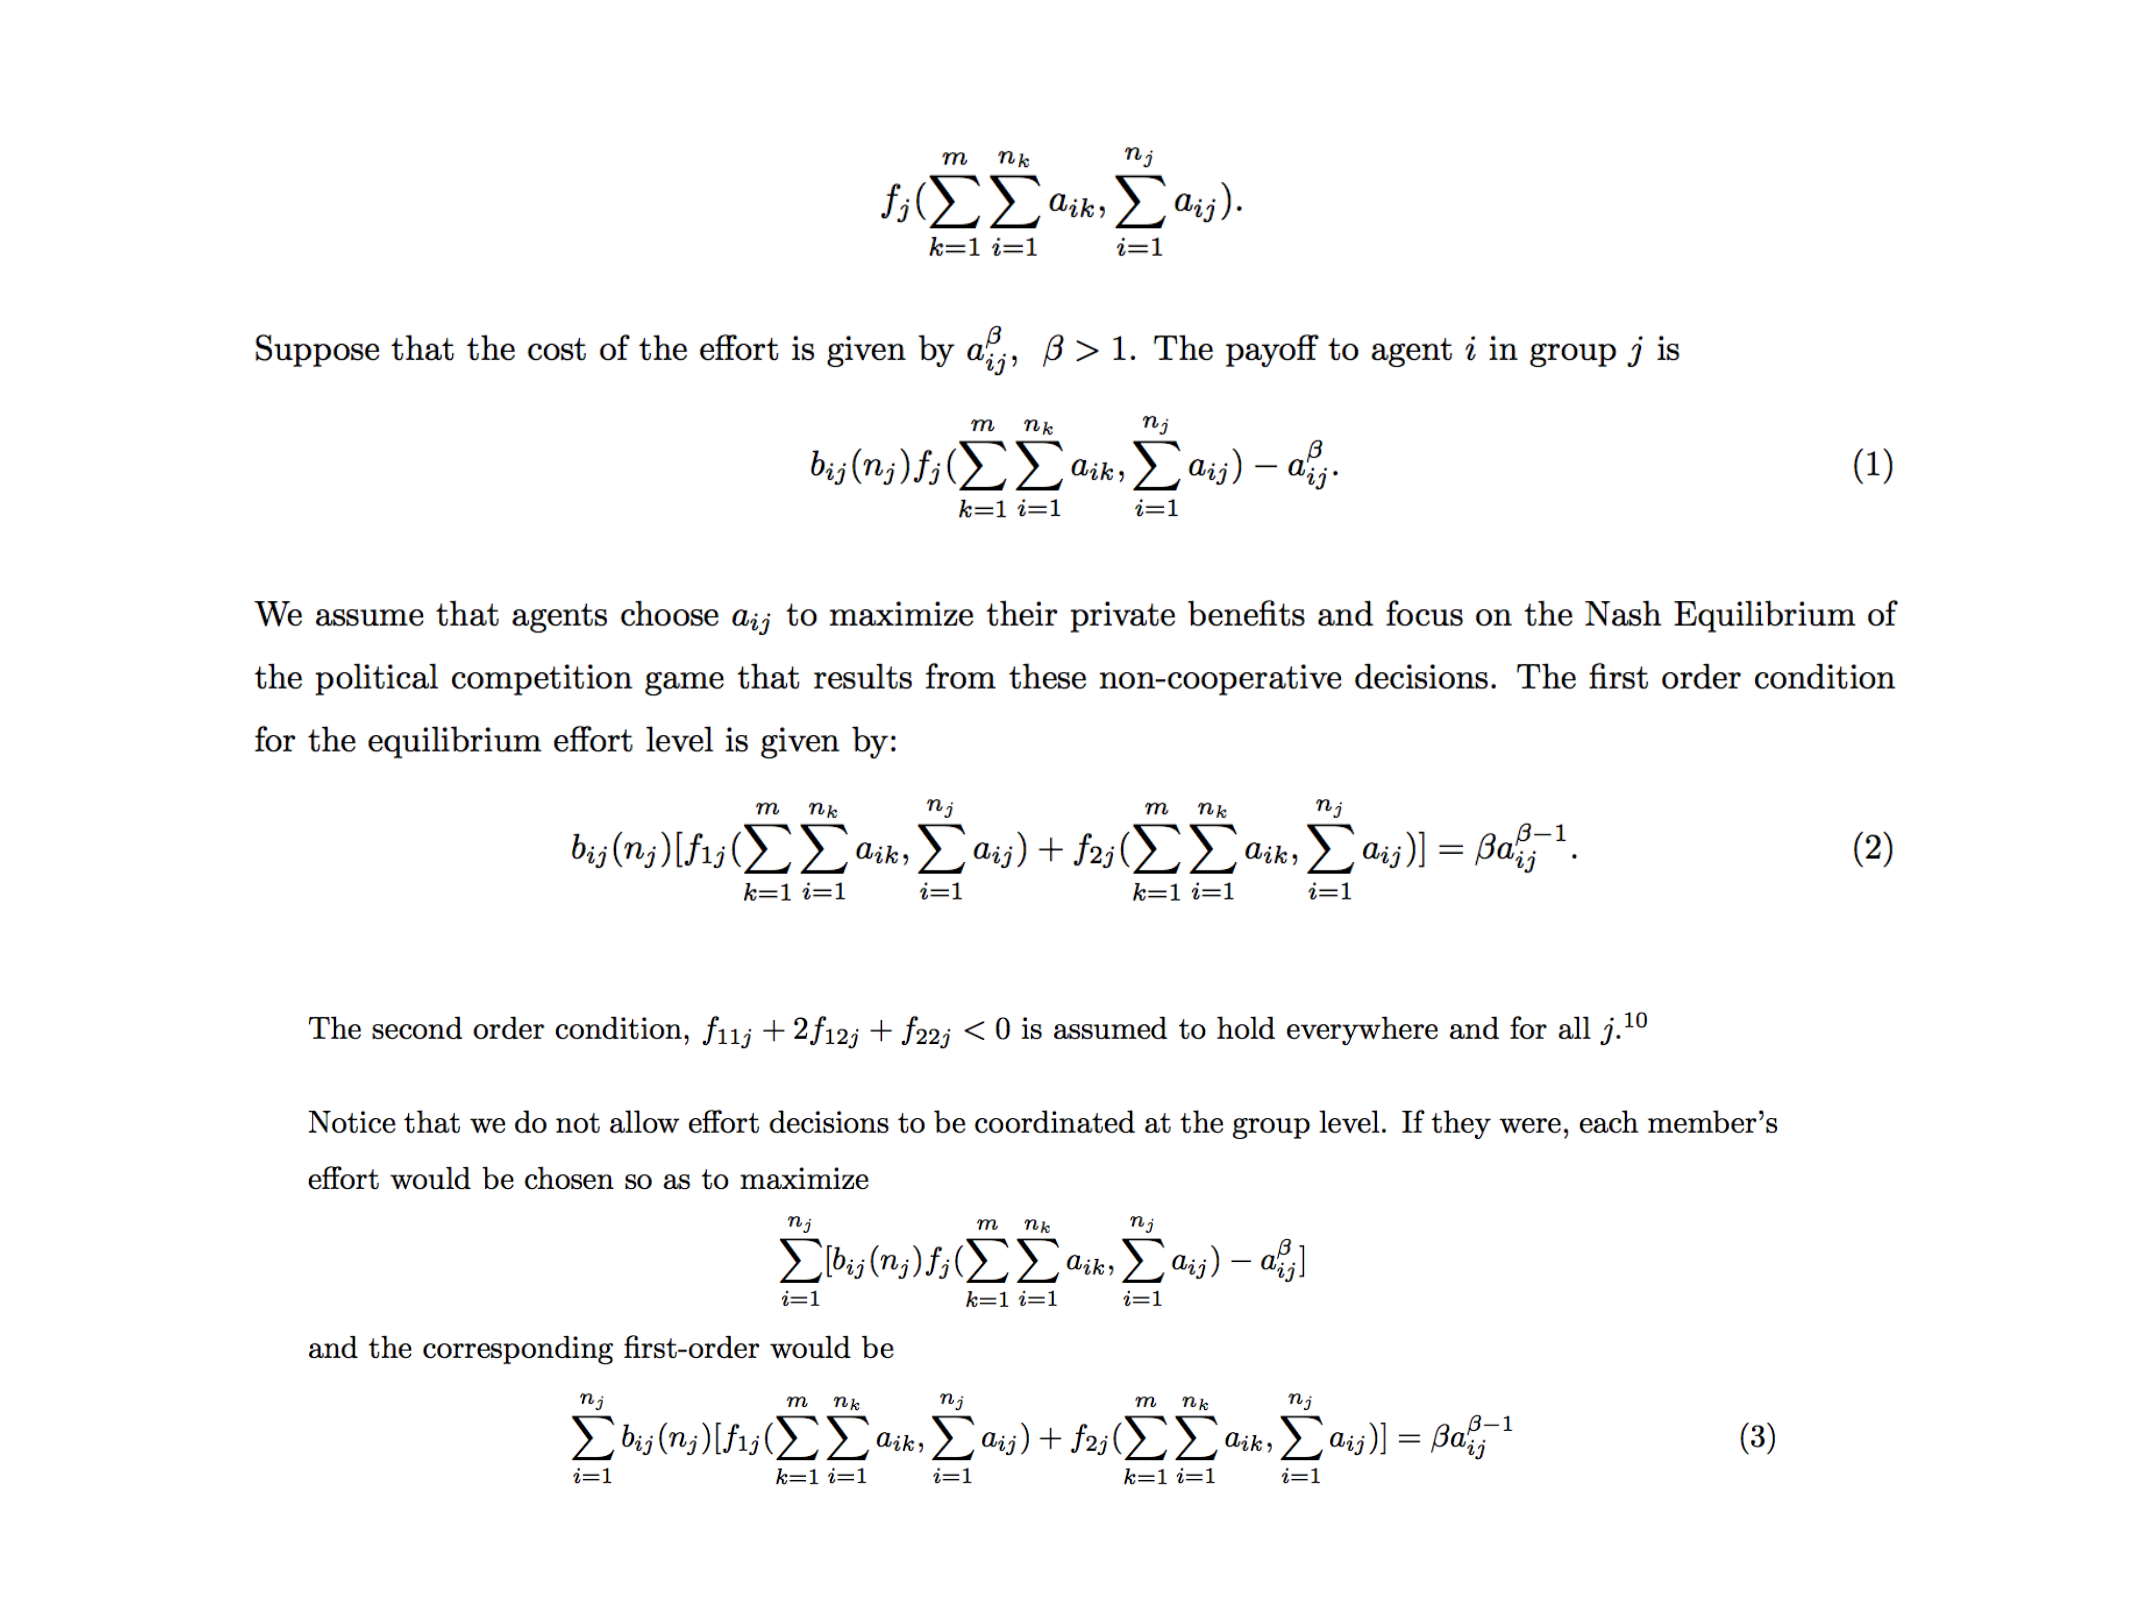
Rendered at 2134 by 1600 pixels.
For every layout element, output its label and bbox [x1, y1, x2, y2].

picture [776, 85, 1357, 287]
picture [284, 969, 1850, 1504]
picture [229, 296, 2004, 961]
